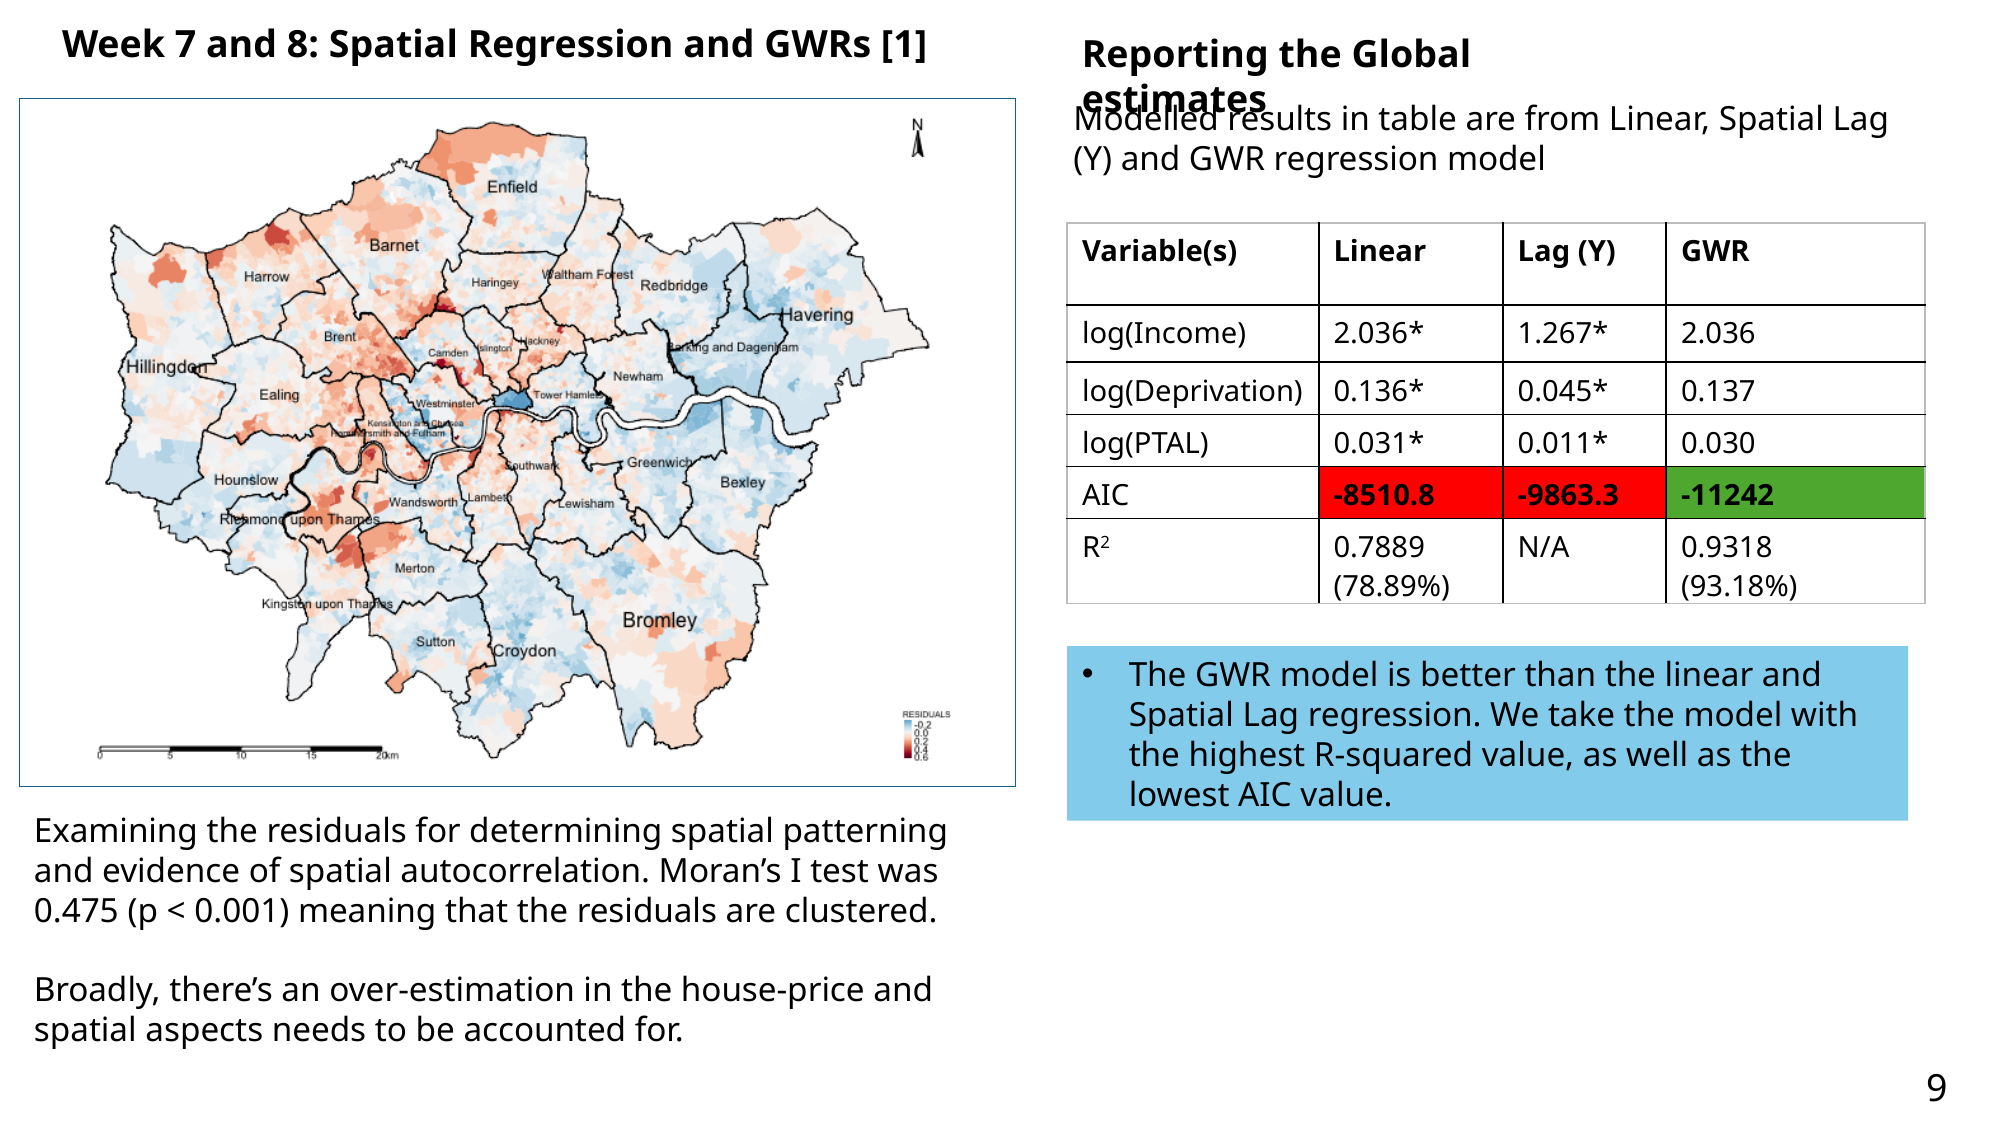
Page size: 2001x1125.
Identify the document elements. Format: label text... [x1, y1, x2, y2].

table_cell log(Deprivation) [1068, 363, 1318, 414]
table_cell AIC [1068, 467, 1318, 518]
table_cell N/A [1504, 519, 1665, 603]
table_cell 0.030 [1667, 415, 1924, 466]
table_cell 0.7889 (78.89%) [1320, 519, 1502, 603]
table_cell 0.011* [1504, 415, 1665, 466]
text_box Modelled results in table are from Linear, Spatial Lag (Y) and GWR regression model [1058, 90, 1917, 185]
table_header Variable(s) [1068, 224, 1318, 304]
table_cell -11242 [1667, 467, 1924, 518]
table_cell 2.036* [1320, 306, 1502, 361]
table_cell 0.031* [1320, 415, 1502, 466]
table_cell 0.045* [1504, 363, 1665, 414]
table_cell 0.9318 (93.18%) [1667, 519, 1924, 603]
table_cell log(PTAL) [1068, 415, 1318, 466]
table_cell log(Income) [1068, 306, 1318, 361]
text_box 9 [1911, 1056, 2000, 1080]
text_box Week 7 and 8: Spatial Regression and GWRs [1] [47, 12, 944, 73]
table_header Linear [1320, 224, 1502, 304]
text_box The GWR model is better than the linear and Spatial Lag regression. We take the model with the highest R-squared value, as well as the lowest AIC value. [1067, 646, 1909, 821]
text_box Examining the residuals for determining spatial patterning and evidence of spatial autocorrelation. Moran’s I test was 0.475 (p < 0.001) meaning that the residuals are clustered. Broadly, there’s an over-estimation in the house-price and spatial aspects needs to be accounted for. [19, 801, 1016, 1056]
table_cell R2 [1068, 519, 1318, 603]
table_cell 0.136* [1320, 363, 1502, 414]
table_header Lag (Y) [1504, 224, 1665, 304]
table_cell 0.137 [1667, 363, 1924, 414]
table_cell -8510.8 [1320, 467, 1502, 518]
table_header GWR [1667, 224, 1924, 304]
table_cell 2.036 [1667, 306, 1924, 361]
picture [18, 97, 1016, 787]
text_box Reporting the Global estimates [1067, 22, 1679, 127]
table_cell 1.267* [1504, 306, 1665, 361]
table_cell -9863.3 [1504, 467, 1665, 518]
